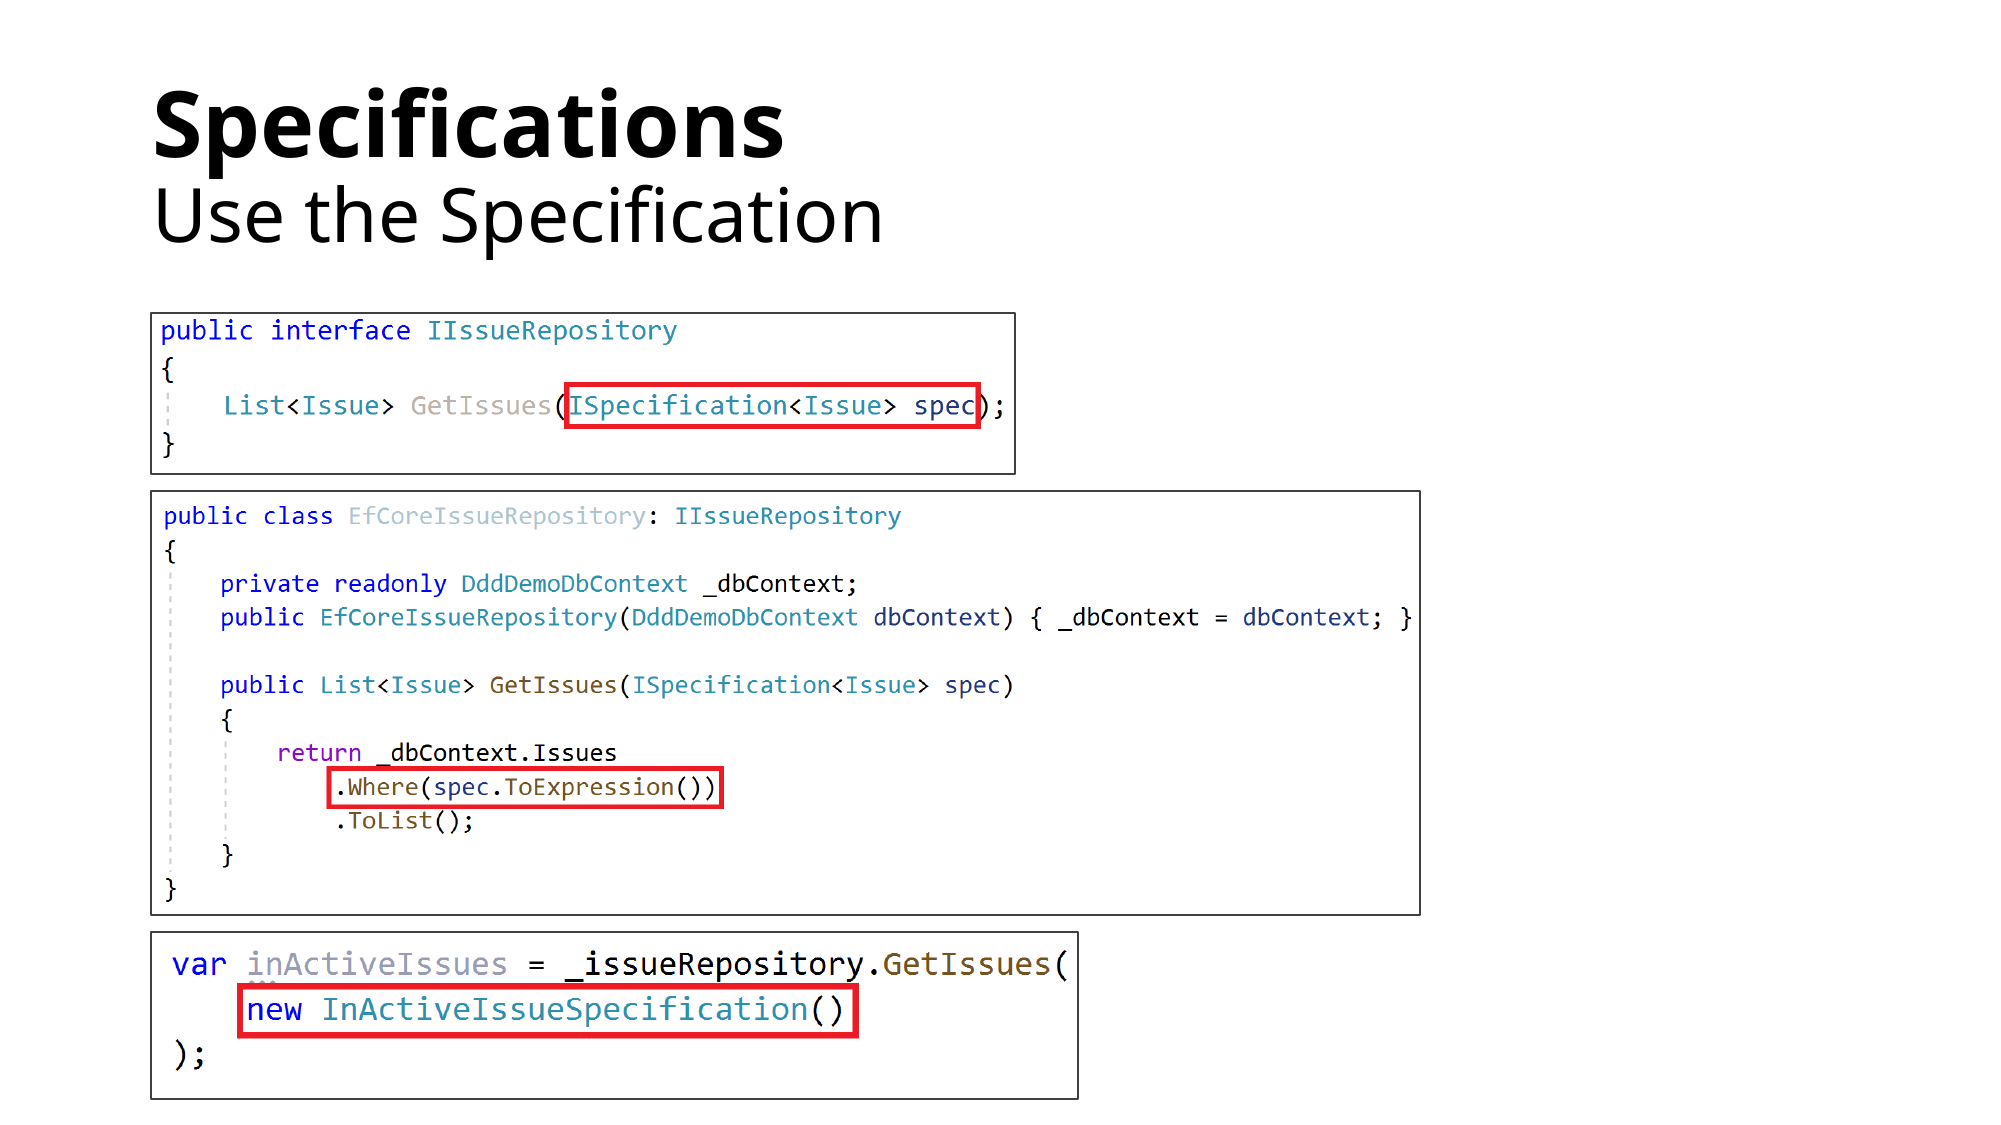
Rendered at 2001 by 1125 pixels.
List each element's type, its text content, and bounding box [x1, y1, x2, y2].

picture [151, 492, 1420, 915]
picture [151, 933, 1078, 1098]
picture [151, 313, 1015, 473]
title Specifications Use the Specification [137, 59, 1863, 278]
